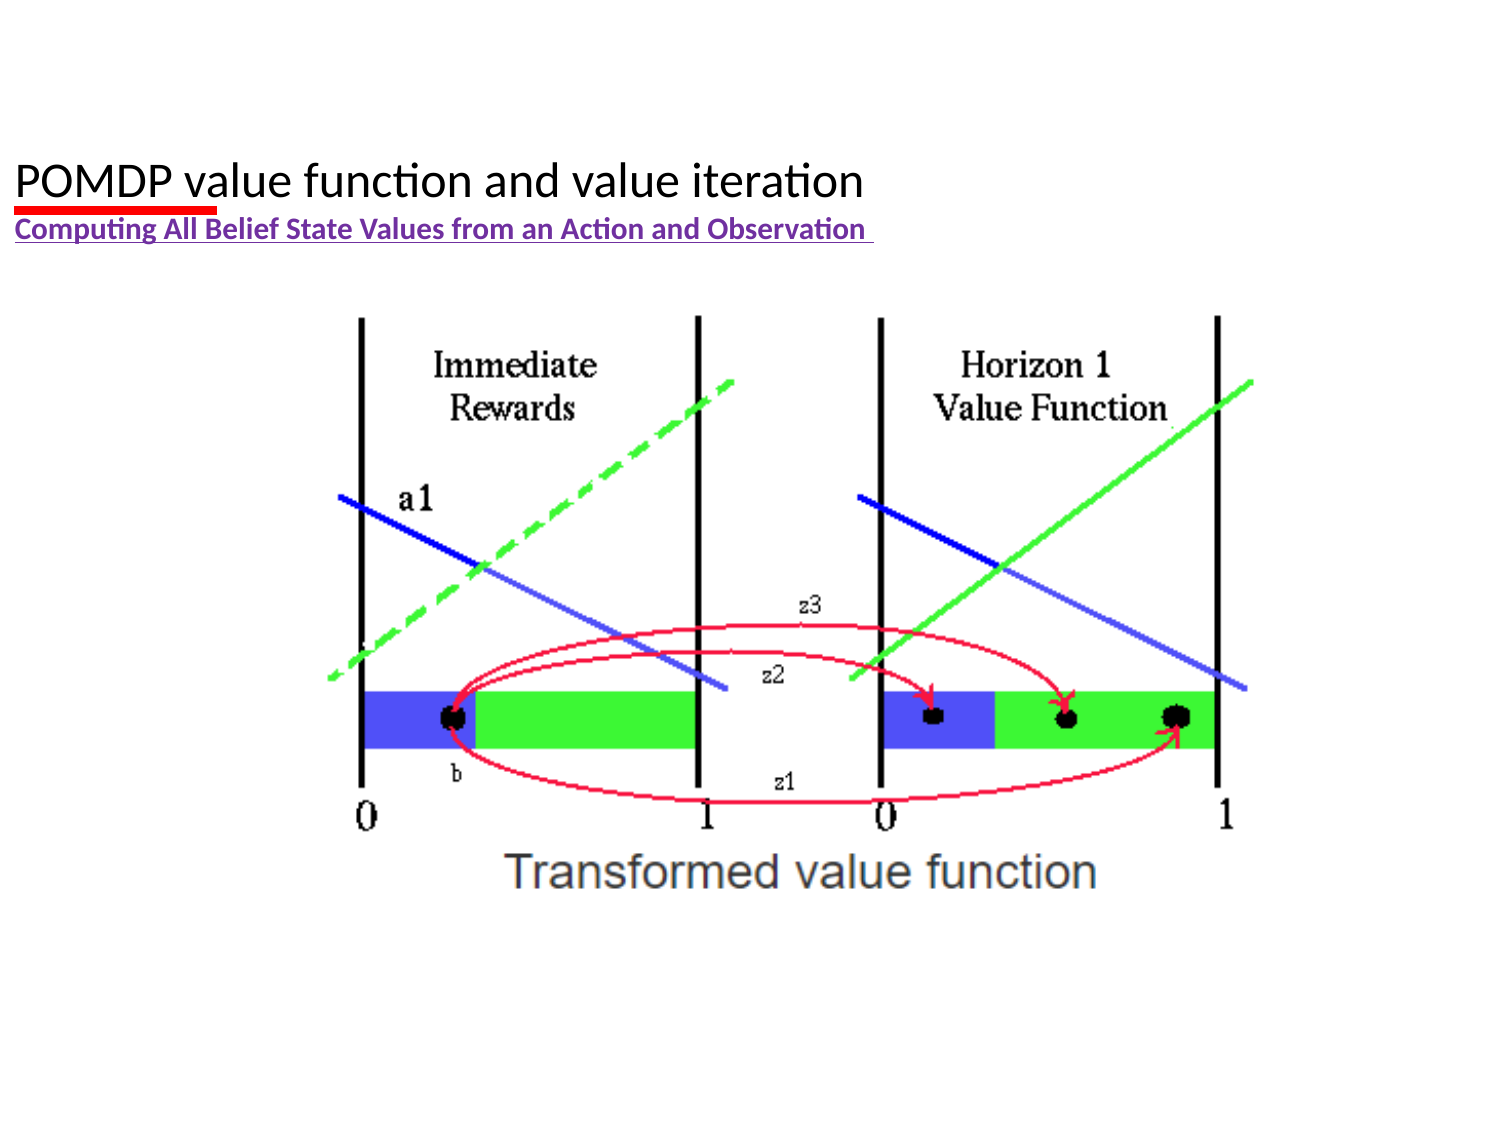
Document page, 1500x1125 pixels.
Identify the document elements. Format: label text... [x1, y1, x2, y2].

text_box POMDP value function and value iteration Computing All Belief State Values from an Action and Observation [0, 140, 1487, 253]
picture [321, 288, 1289, 897]
